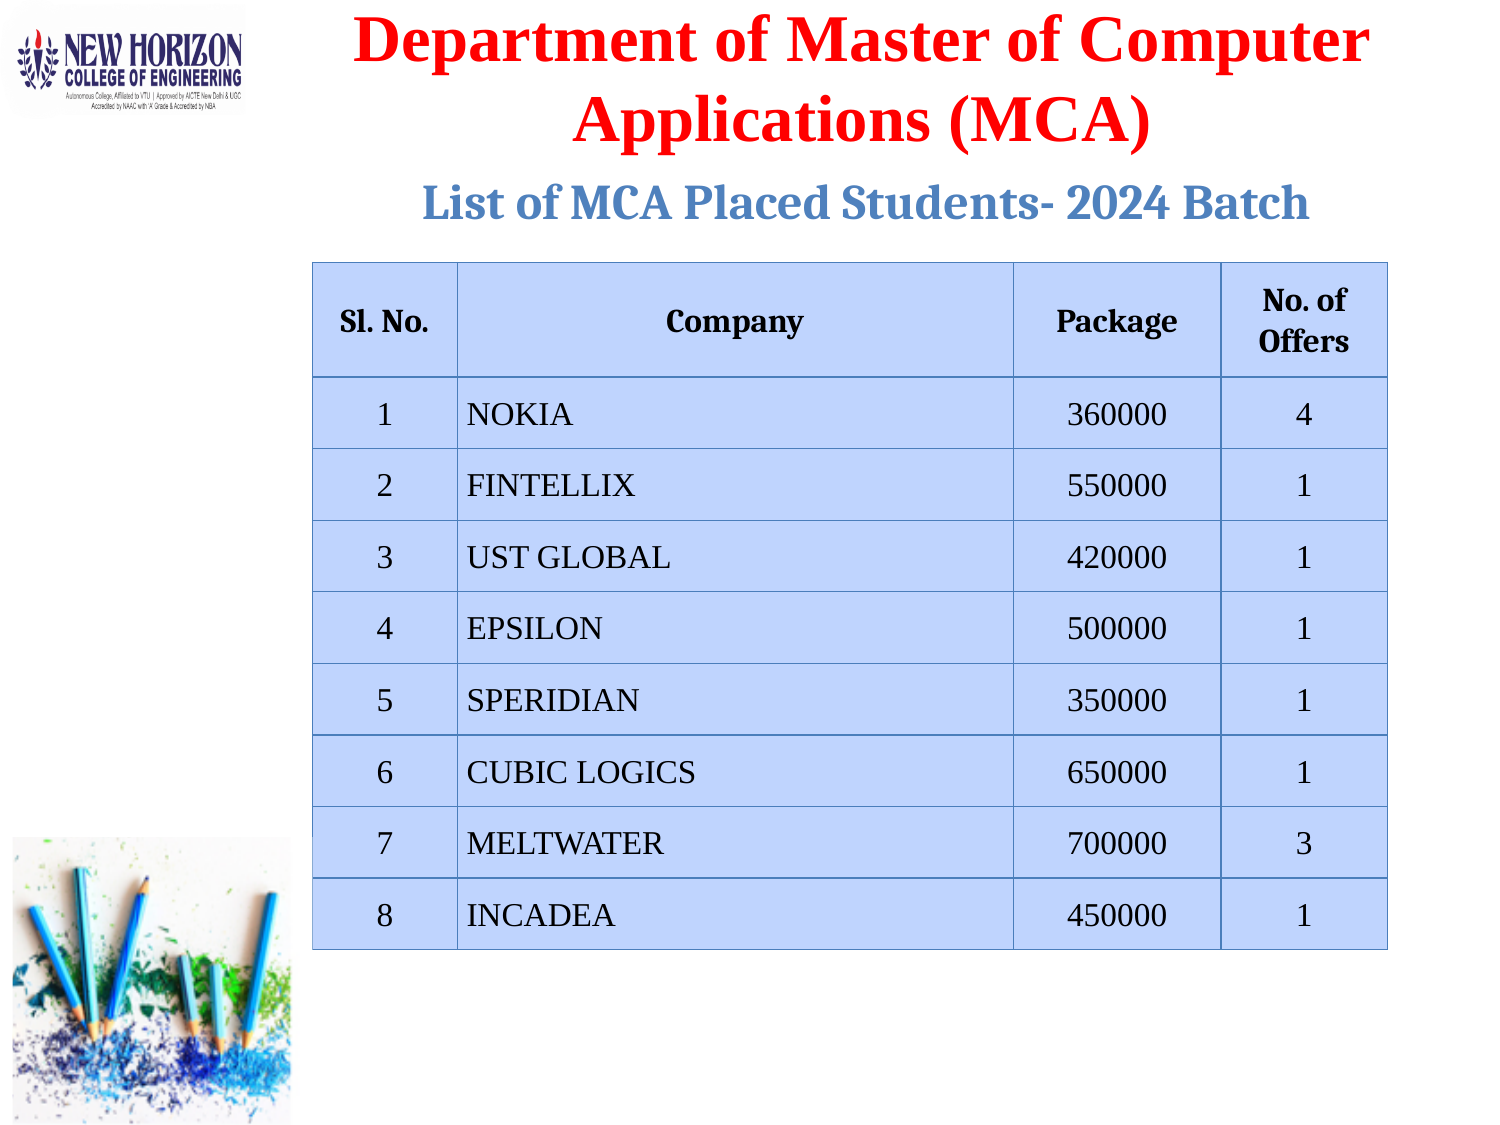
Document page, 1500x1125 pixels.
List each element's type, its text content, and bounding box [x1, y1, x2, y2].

table_cell 550000 [1014, 449, 1220, 520]
table_cell 8 [316, 879, 457, 949]
table_cell 420000 [1014, 521, 1220, 591]
table_header Sl. No. [313, 263, 457, 376]
picture [0, 0, 246, 119]
table_cell SPERIDIAN [458, 664, 1013, 734]
table_cell NOKIA [458, 378, 1013, 448]
table_cell INCADEA [458, 879, 1013, 949]
picture [12, 837, 313, 1125]
table_header Company [458, 263, 1013, 376]
table_header Package [1014, 263, 1220, 376]
table_cell 6 [313, 736, 457, 806]
table_cell 450000 [1014, 879, 1220, 949]
table_cell 500000 [1014, 592, 1220, 663]
table_cell 1 [1222, 879, 1387, 949]
text_box Department of Master of Computer Applications (MCA) [187, 0, 1500, 175]
table_cell 360000 [1014, 378, 1220, 448]
table_header No. of Offers [1222, 263, 1387, 376]
table_cell CUBIC LOGICS [458, 736, 1013, 806]
table_cell 1 [1222, 736, 1387, 806]
table_cell 7 [313, 807, 457, 877]
table_cell 5 [313, 664, 457, 734]
table_cell EPSILON [458, 592, 1013, 663]
table_cell 700000 [1014, 807, 1220, 877]
table_cell 4 [1222, 378, 1387, 448]
table_cell 1 [313, 378, 457, 448]
table_cell 4 [313, 592, 457, 663]
table_cell FINTELLIX [458, 449, 1013, 520]
table_cell 3 [1222, 807, 1387, 877]
table_cell 3 [313, 521, 457, 591]
table_cell MELTWATER [458, 807, 1013, 877]
table_cell 650000 [1014, 736, 1220, 806]
text_box List of MCA Placed Students- 2024 Batch [394, 162, 1326, 238]
table_cell UST GLOBAL [458, 521, 1013, 591]
table_cell 2 [313, 449, 457, 520]
table_cell 350000 [1014, 664, 1220, 734]
table_cell 1 [1222, 521, 1387, 591]
table_cell 1 [1222, 449, 1387, 520]
table_cell 1 [1222, 664, 1387, 734]
table_cell 1 [1222, 592, 1387, 663]
